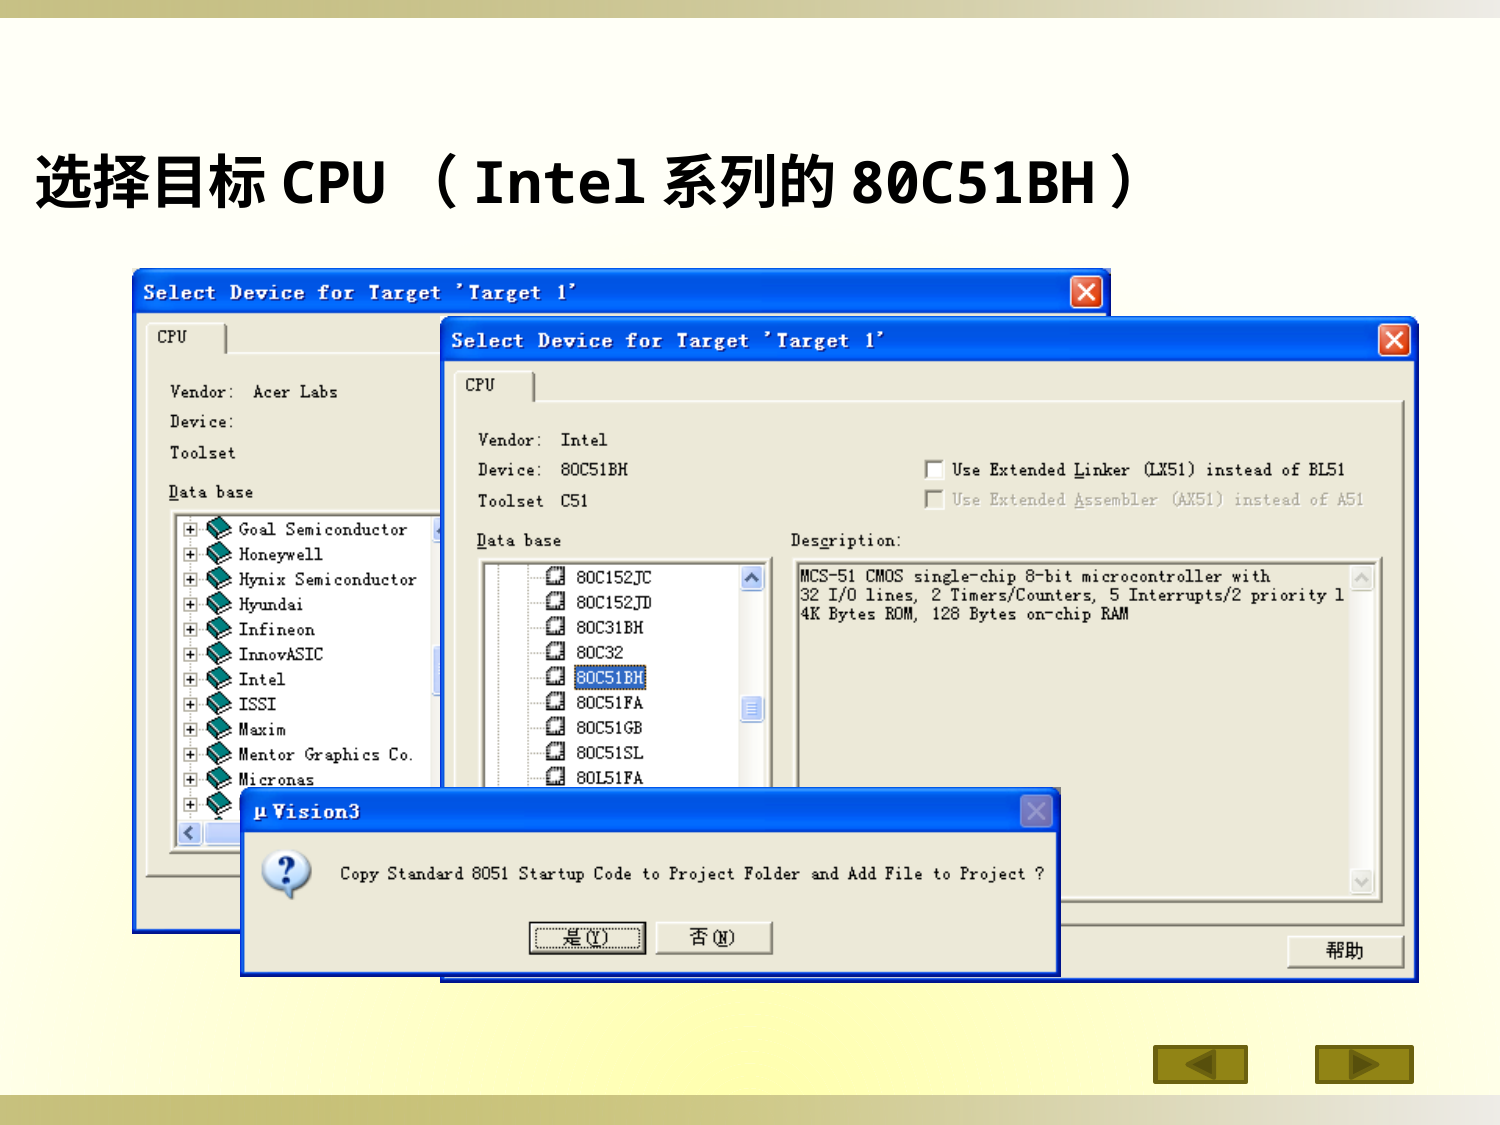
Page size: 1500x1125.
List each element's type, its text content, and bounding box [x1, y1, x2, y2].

text_box 选择目标CPU（Intel系列的80C51BH） [19, 137, 1196, 223]
picture [131, 267, 1420, 984]
